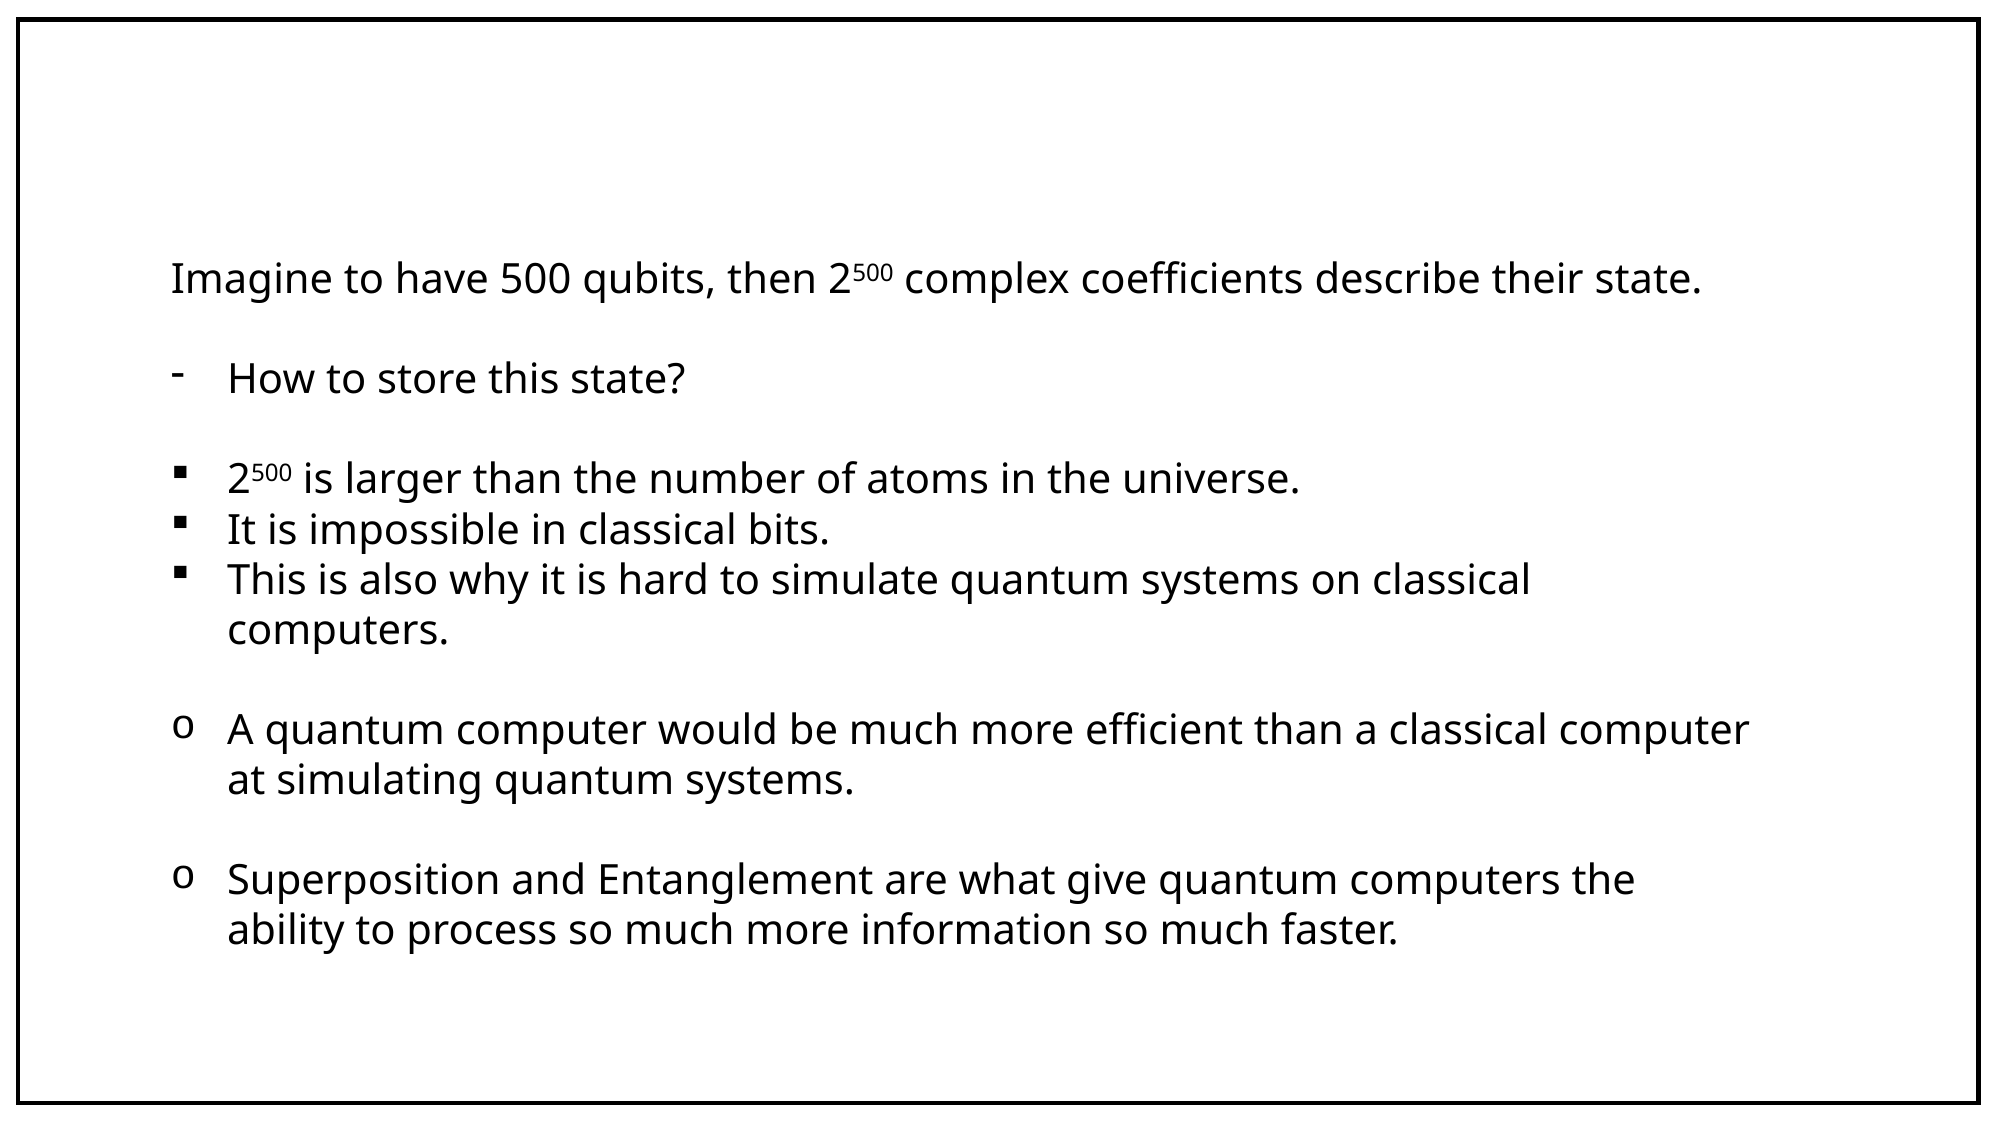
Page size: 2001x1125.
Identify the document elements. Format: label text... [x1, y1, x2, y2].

text_box [17, 19, 1980, 1104]
text_box Imagine to have 500 qubits, then 2500 complex coefficients describe their state. How to store this state? 2500 is larger than the number of atoms in the universe. It is impossible in classical bits. This is also why it is hard to simulate quantum systems on classical computers. A quantum computer would be much more efficient than a classical computer at simulating quantum systems. Superposition and Entanglement are what give quantum computers the ability to process so much more information so much faster. [155, 244, 1773, 1011]
